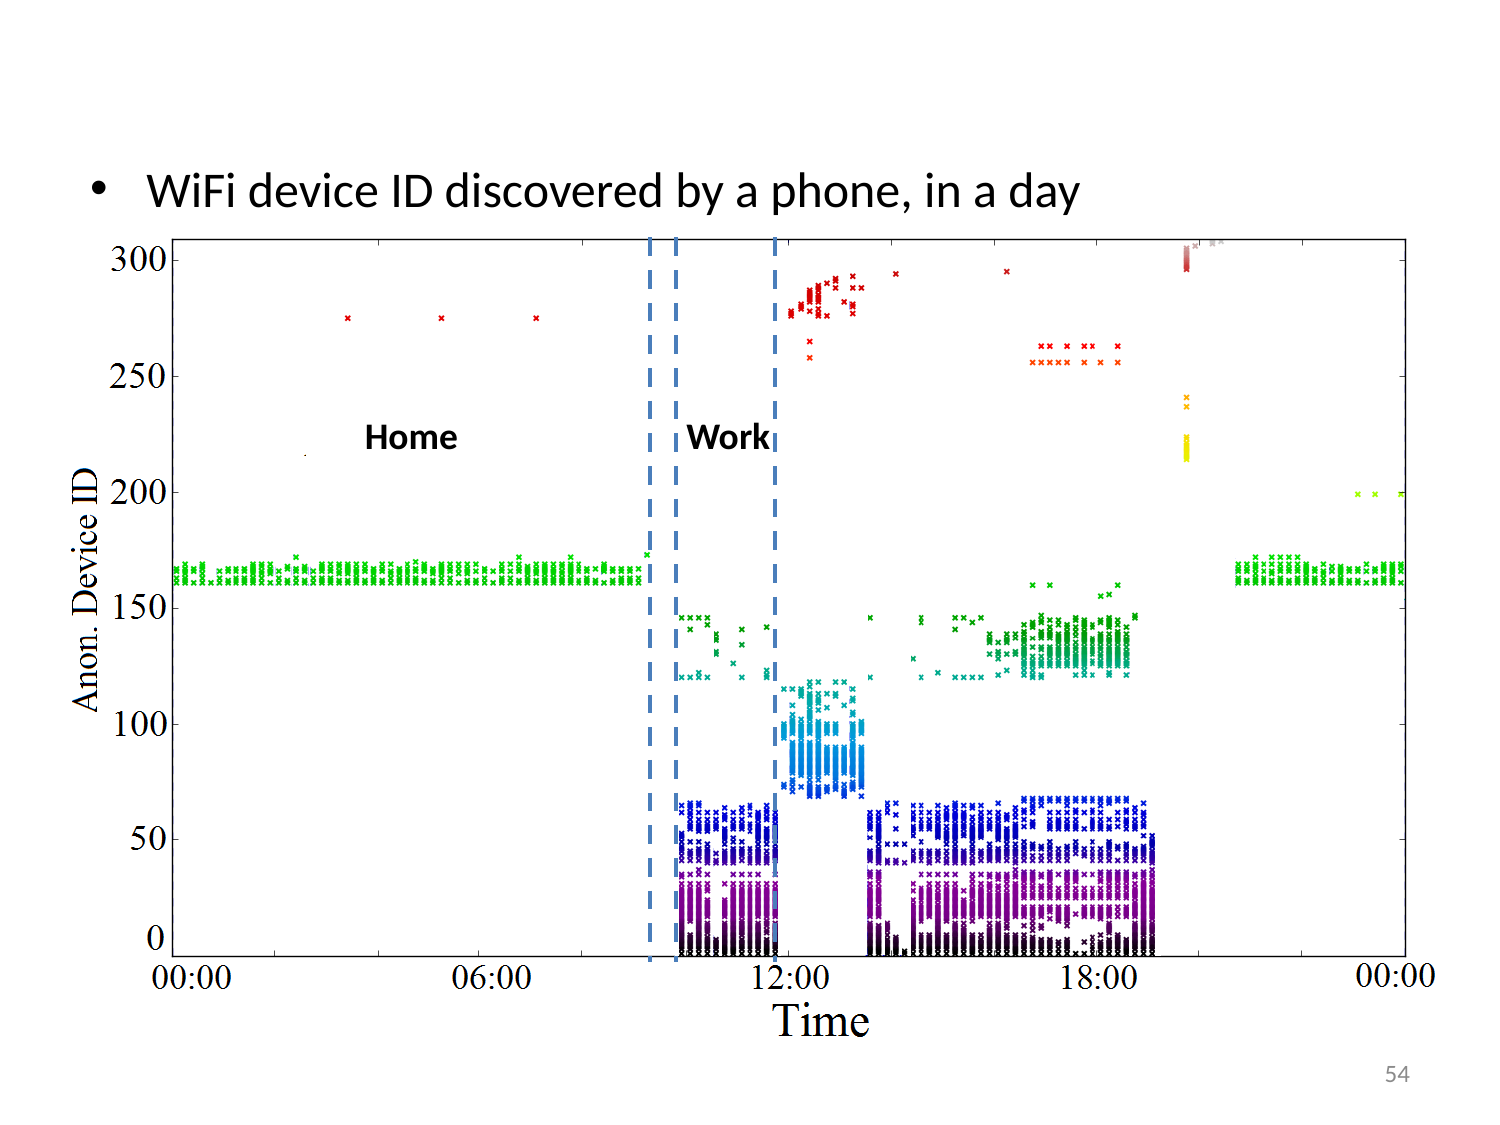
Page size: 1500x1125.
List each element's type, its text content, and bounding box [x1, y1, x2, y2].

list WiFi device ID discovered by a phone, in a day [75, 149, 1425, 235]
picture [62, 237, 1438, 1039]
slide_number 54 [1074, 1047, 1425, 1103]
